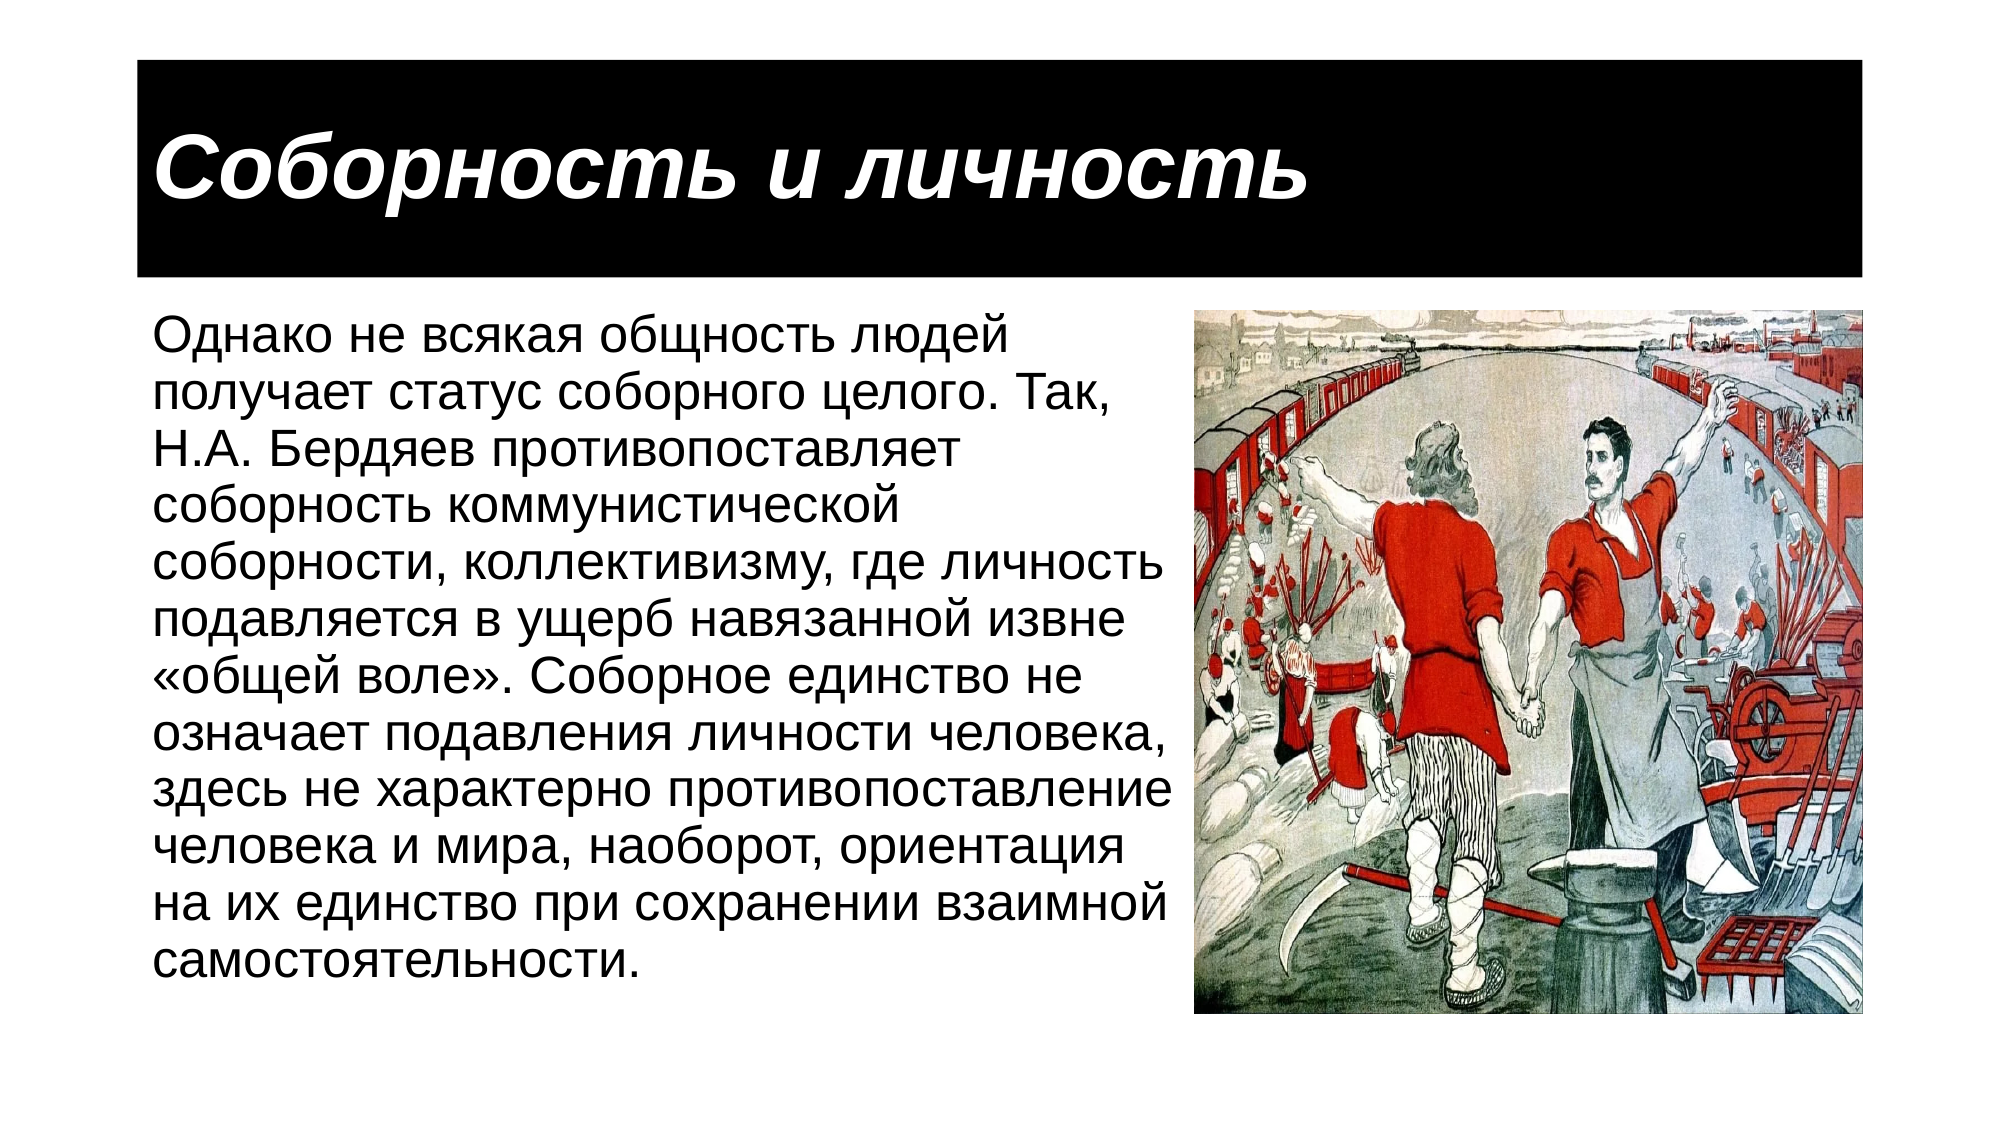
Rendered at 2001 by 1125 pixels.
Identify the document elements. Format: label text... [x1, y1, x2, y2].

title Соборность и личность [137, 59, 1863, 278]
picture [1194, 310, 1863, 1014]
list Однако не всякая общность людей получает статус соборного целого. Так, Н.А. Бердяев противопоставляет соборность коммунистической соборности, коллективизму, где личность подавляется в ущерб навязанной извне «общей воле». Соборное единство не означает подавления личности человека, здесь не характерно противопоставление человека и мира, наоборот, ориентация на их единство при сохранении взаимной самостоятельности. [137, 299, 1195, 1014]
